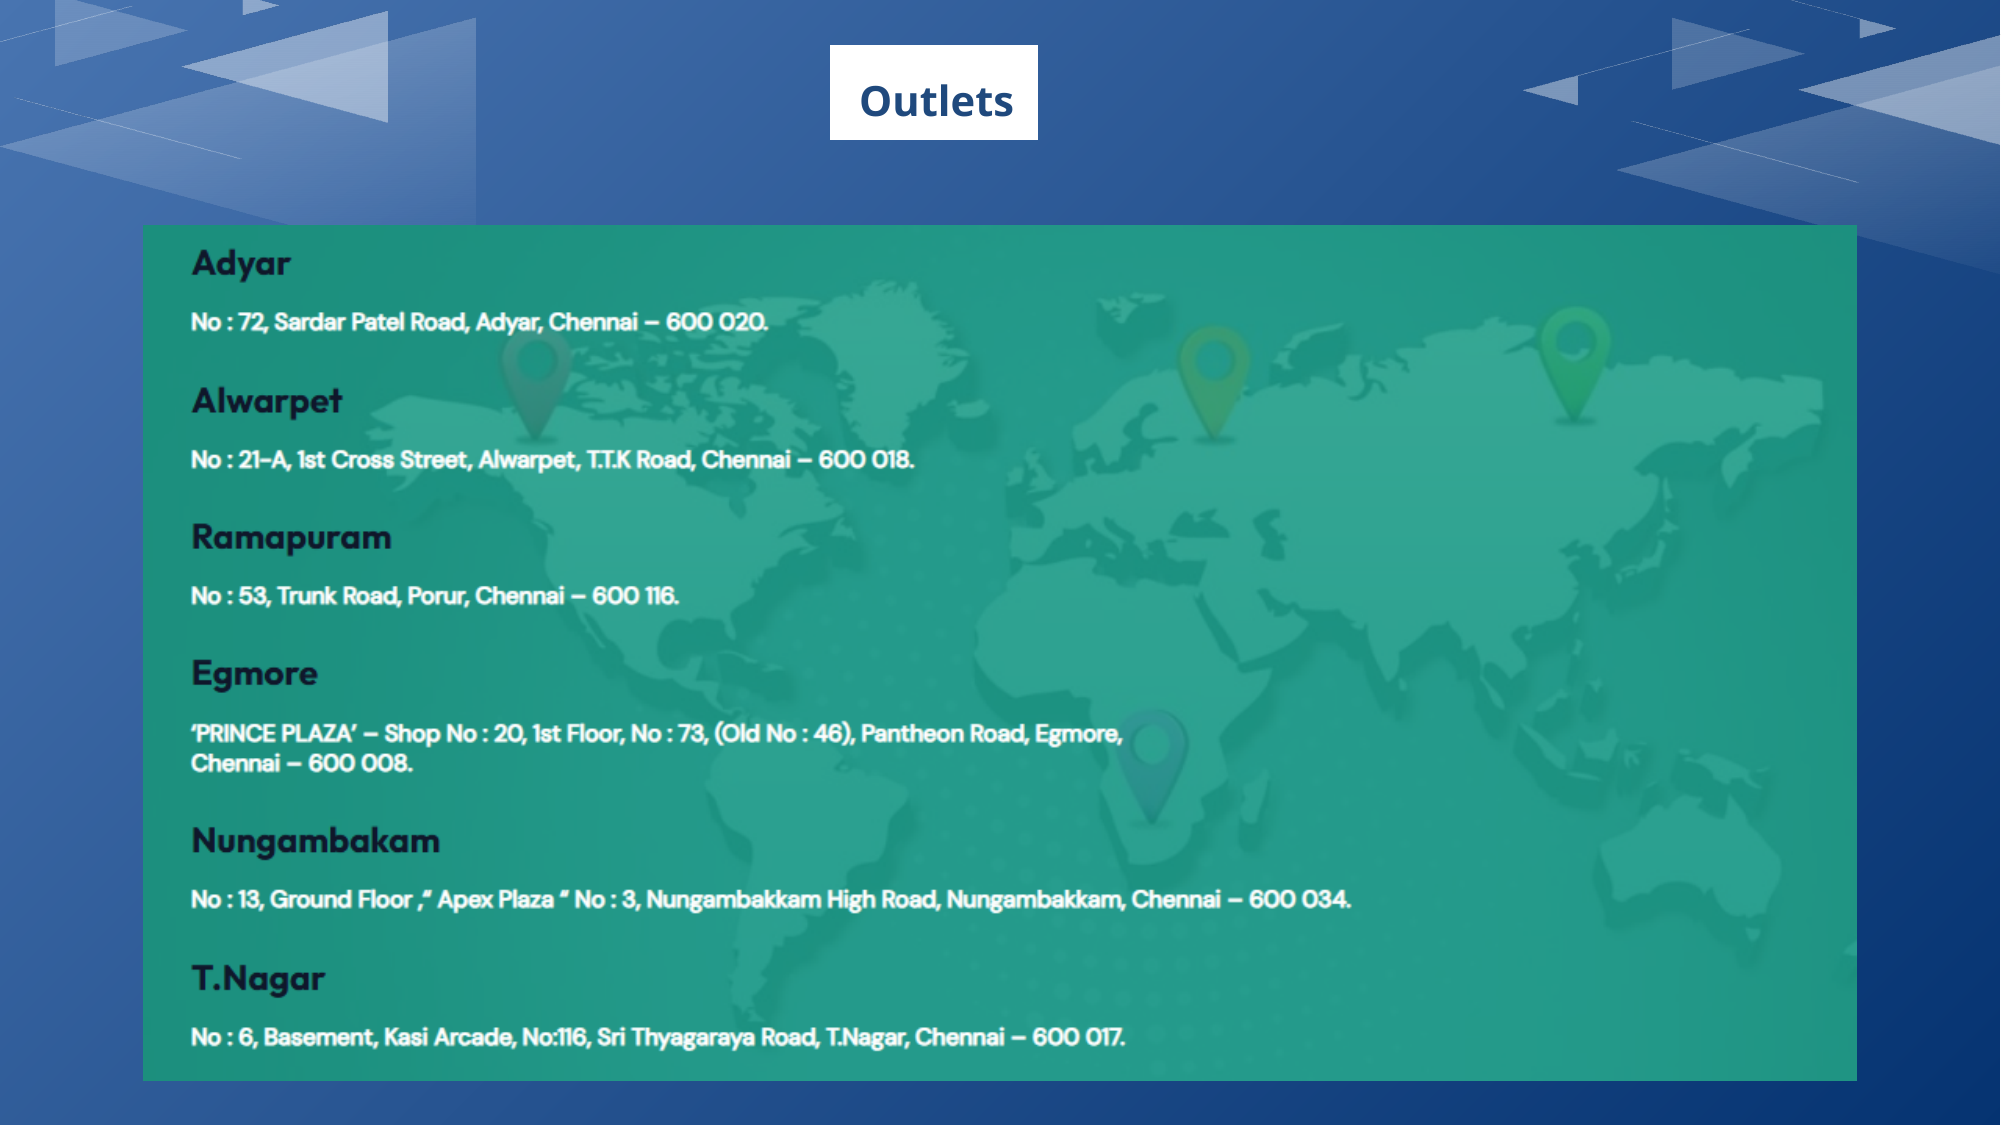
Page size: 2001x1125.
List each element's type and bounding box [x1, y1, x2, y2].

picture [143, 225, 1857, 1081]
text_box [0, 0, 478, 274]
text_box [829, 44, 1039, 140]
text_box [1522, 0, 2000, 298]
